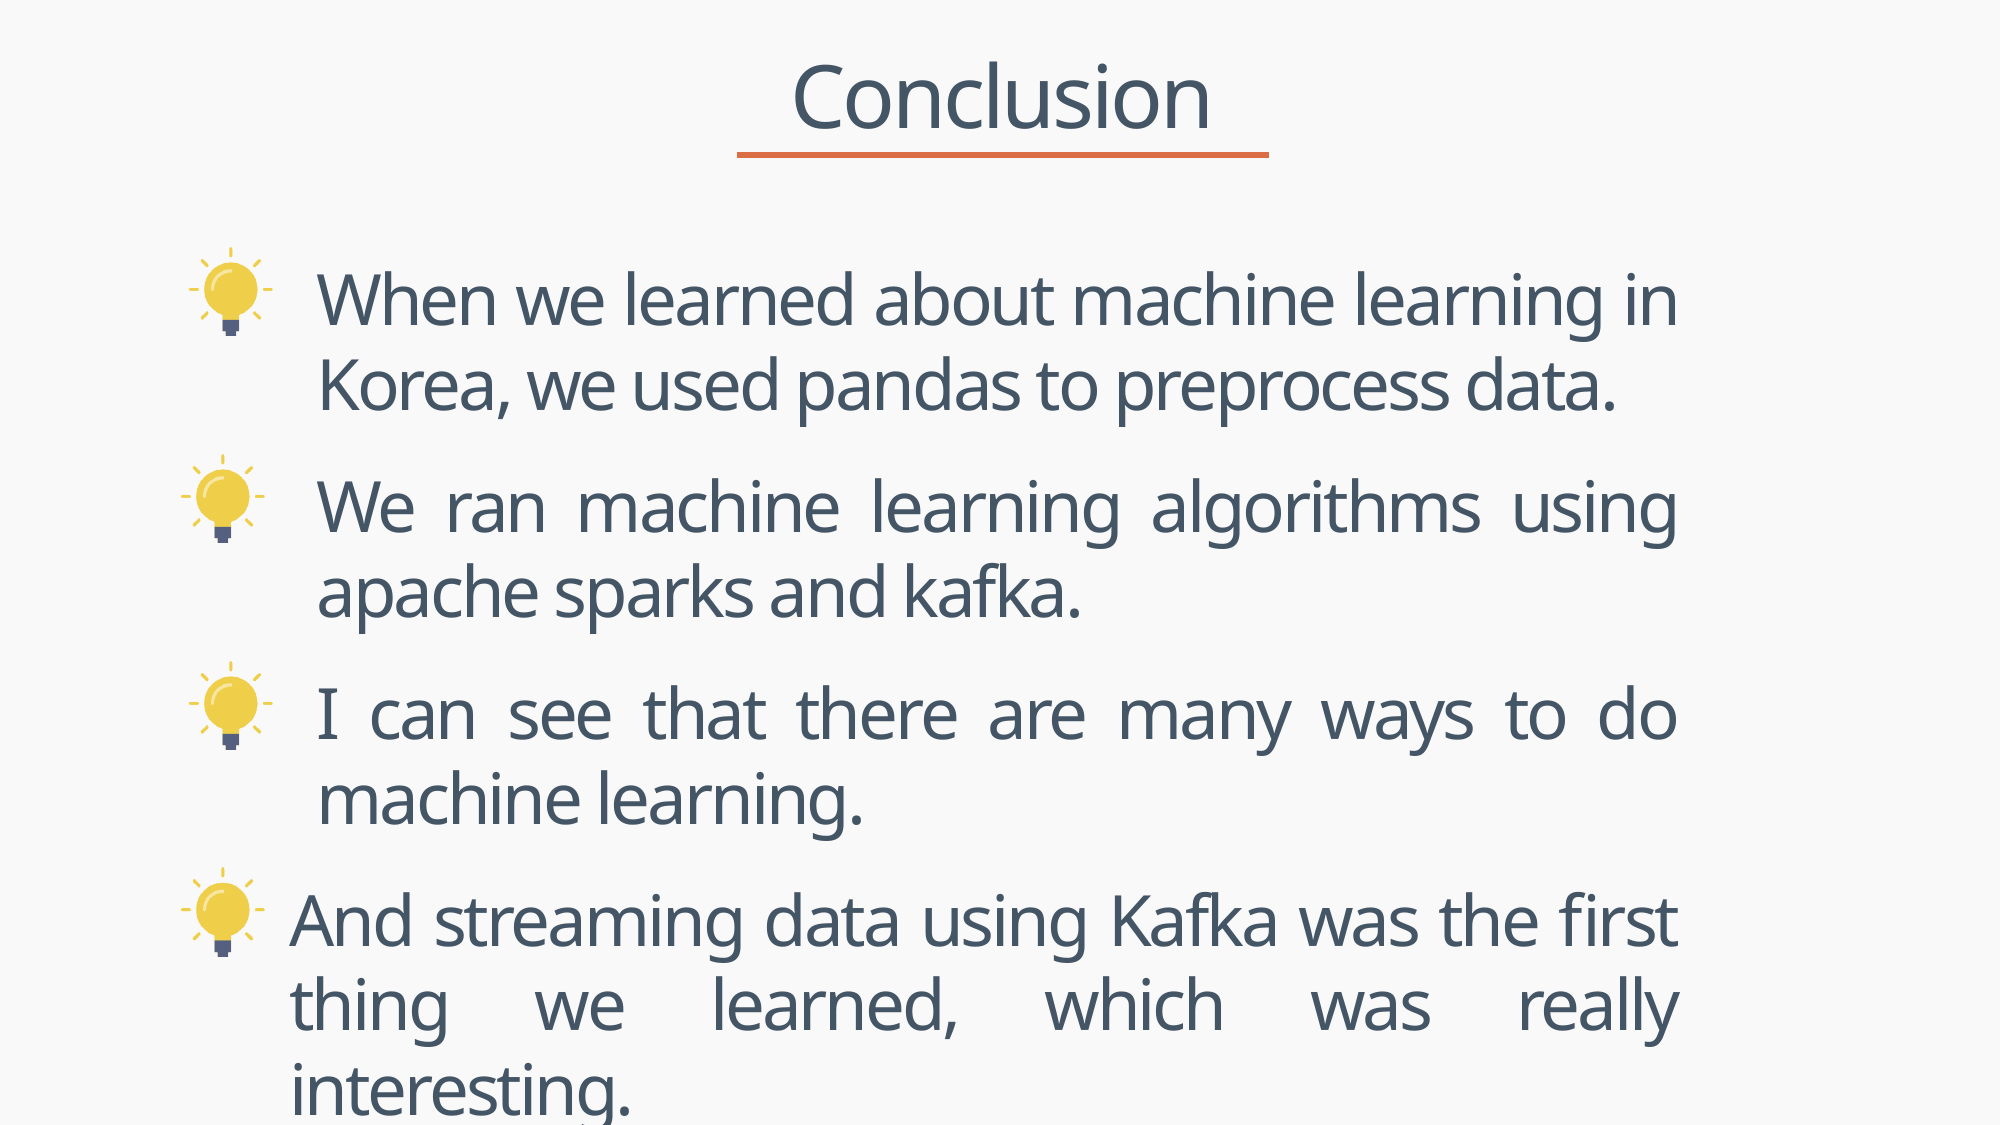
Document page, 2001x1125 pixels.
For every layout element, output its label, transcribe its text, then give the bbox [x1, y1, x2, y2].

text_box When we learned about machine learning in Korea, we used pandas to preprocess data. [301, 247, 1693, 432]
picture [186, 247, 275, 336]
text_box I can see that there are many ways to do machine learning. [301, 661, 1693, 846]
text_box Conclusion [600, 33, 1405, 154]
text_box We ran machine learning algorithms using apache sparks and kafka. [301, 454, 1693, 640]
picture [186, 661, 275, 750]
picture [178, 454, 267, 543]
picture [178, 867, 267, 957]
text_box And streaming data using Kafka was the first thing we learned, which was really interesting. [274, 867, 1693, 1125]
